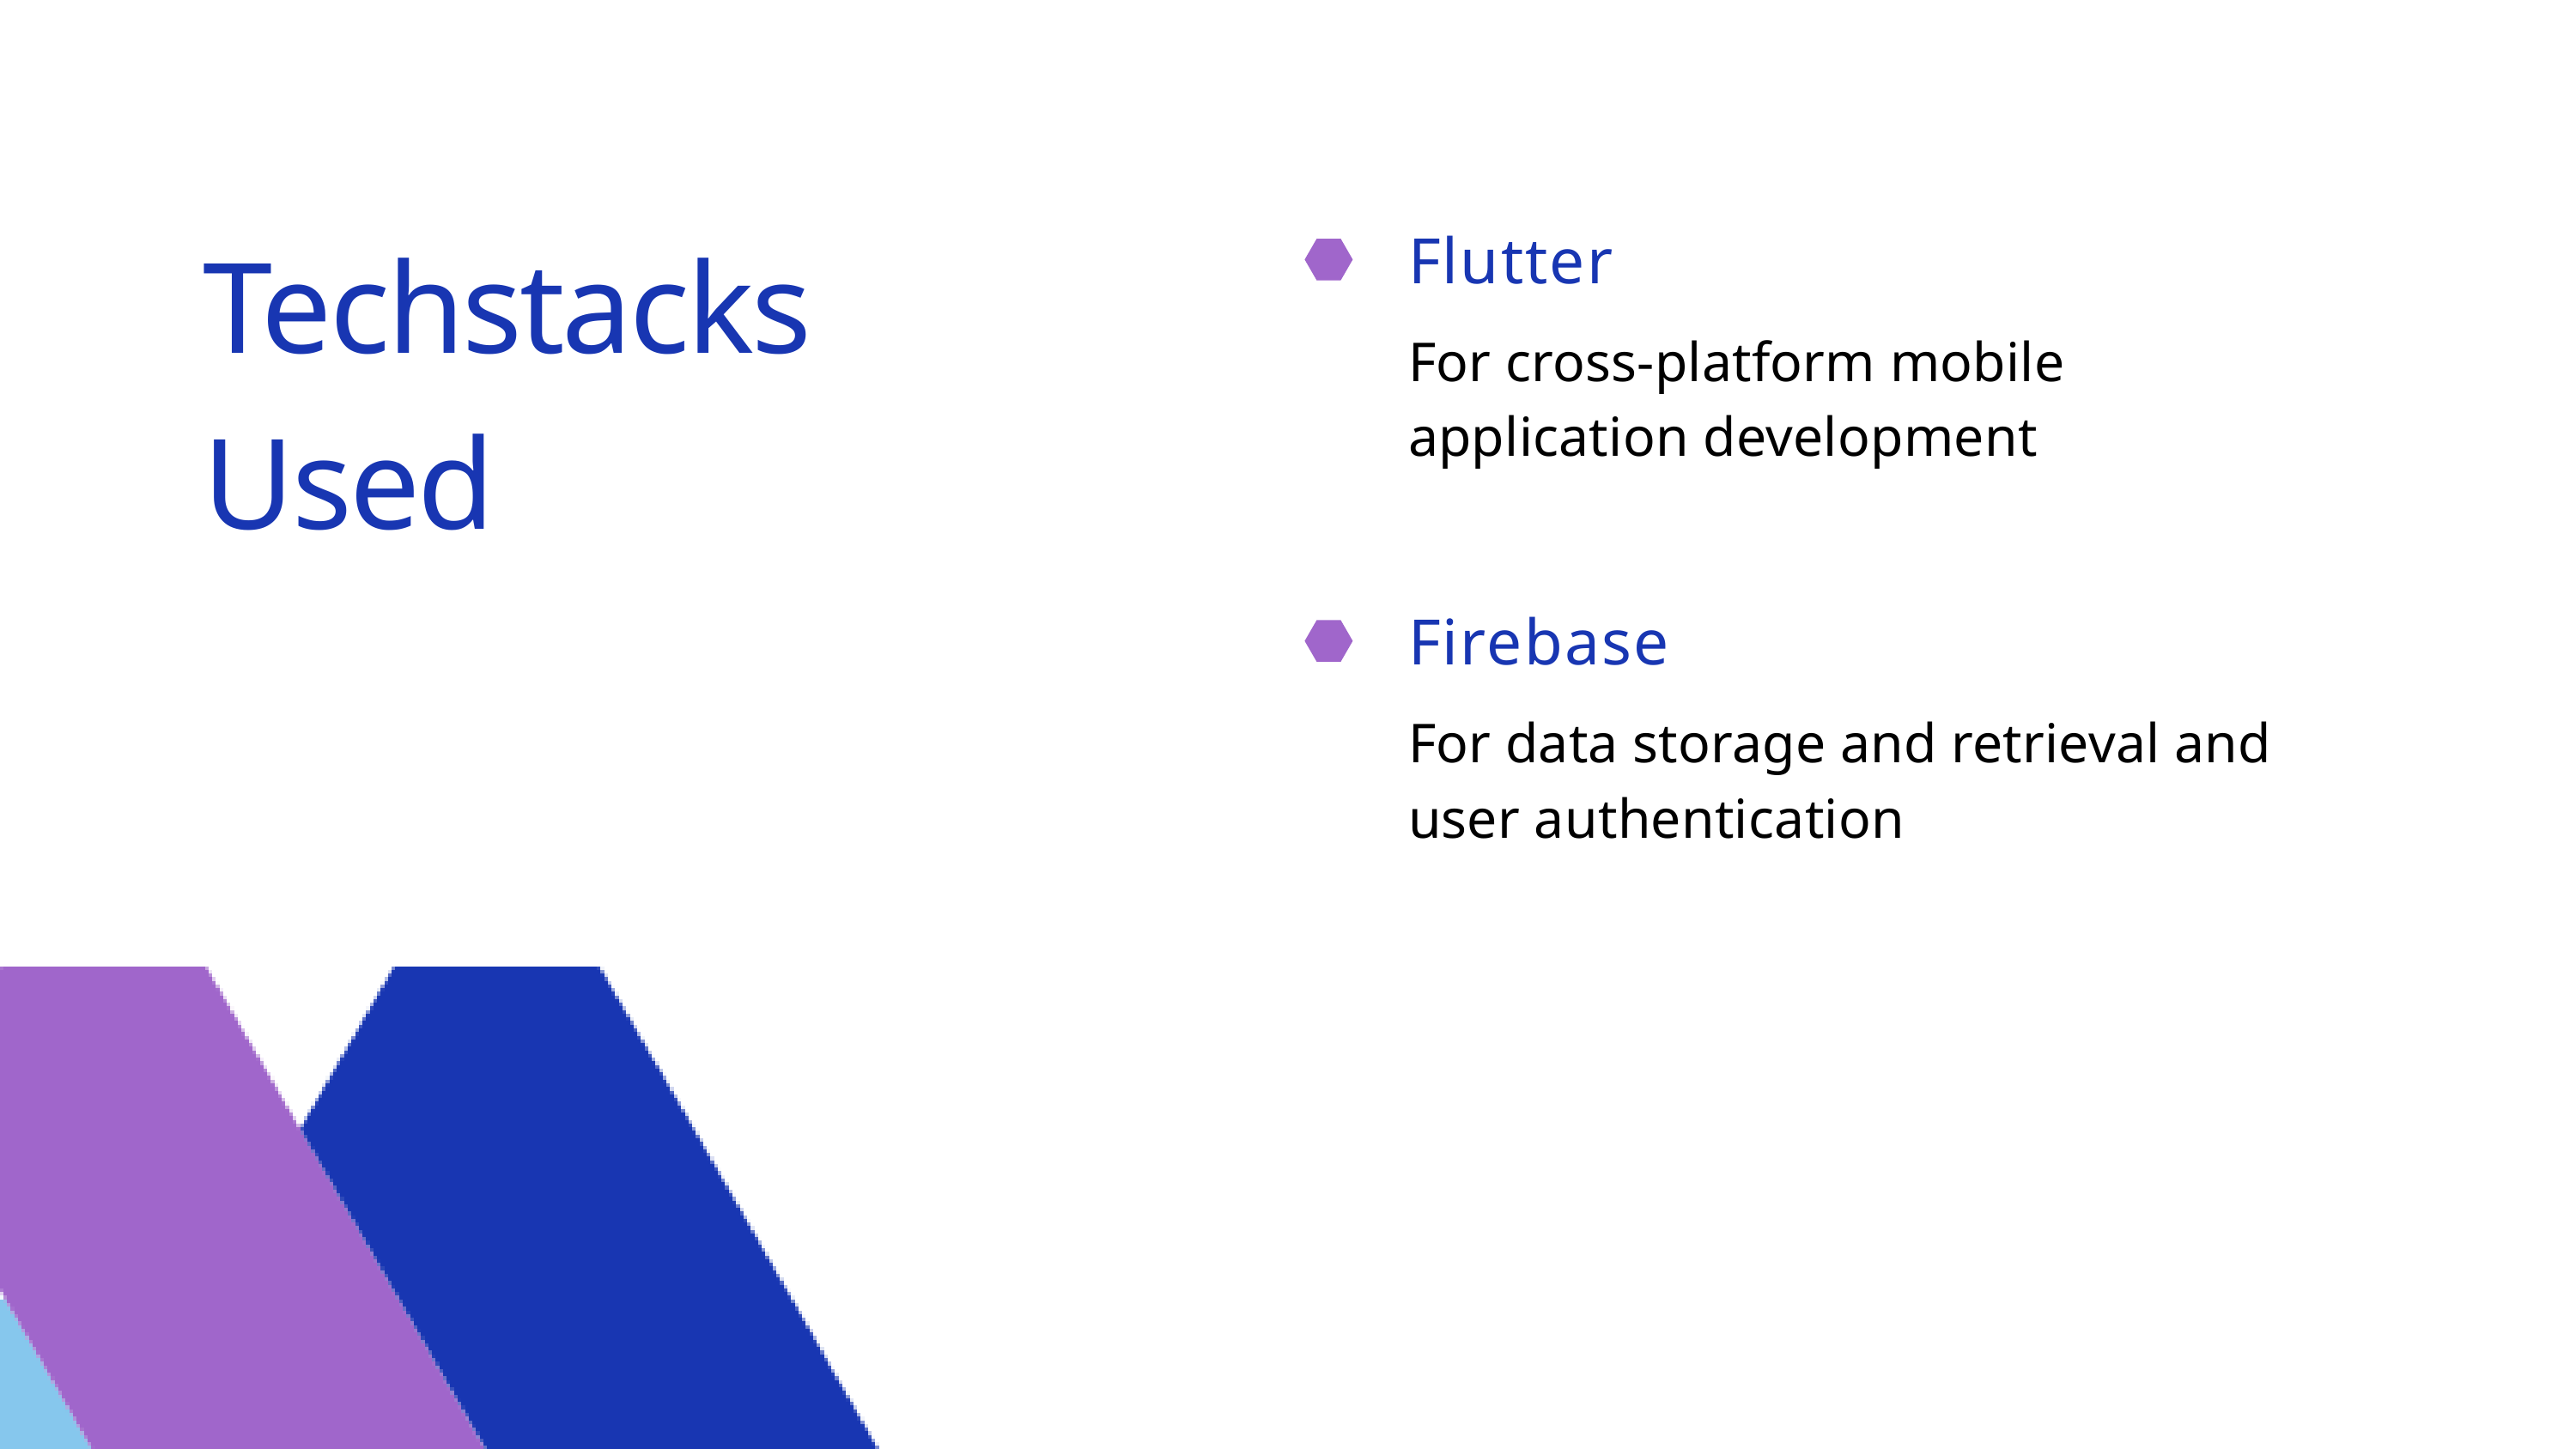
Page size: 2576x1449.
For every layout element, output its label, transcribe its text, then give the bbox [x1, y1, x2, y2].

text_box Techstacks Used [203, 203, 932, 555]
text_box [0, 967, 890, 1449]
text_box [1407, 603, 2342, 846]
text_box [1304, 620, 1353, 663]
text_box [1304, 238, 1353, 281]
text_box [1407, 221, 2342, 464]
